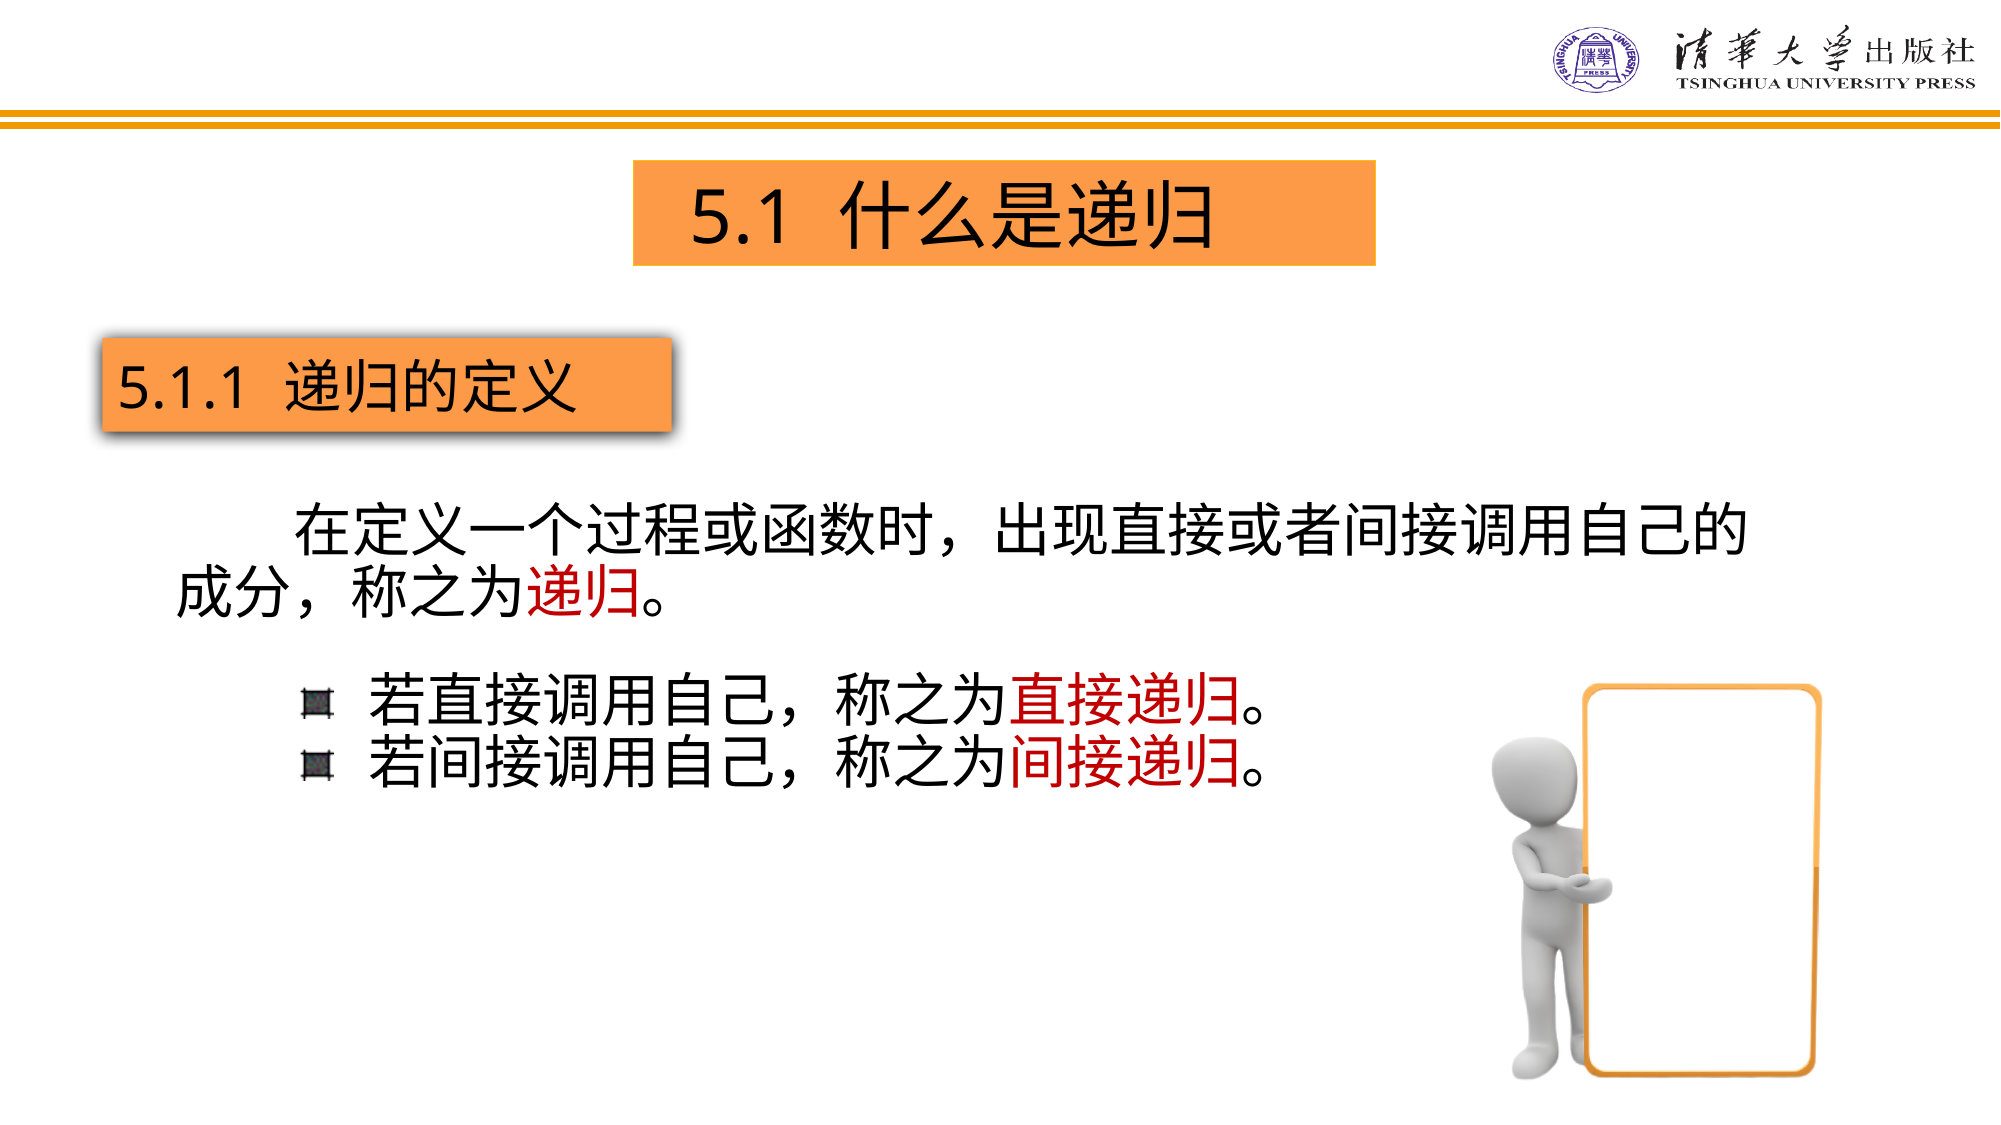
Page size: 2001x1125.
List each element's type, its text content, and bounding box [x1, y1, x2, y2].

text_box 5.1.1 递归的定义 [102, 338, 672, 432]
picture [1504, 0, 2001, 144]
text_box 若直接调用自己，称之为直接递归。 若间接调用自己，称之为间接递归。 [278, 663, 1412, 803]
picture [293, 739, 334, 781]
text_box 5.1 什么是递归 [633, 160, 1376, 266]
picture [1412, 656, 1875, 1119]
text_box 在定义一个过程或函数时，出现直接或者间接调用自己的成分，称之为递归。 [161, 493, 1792, 633]
picture [293, 677, 334, 719]
